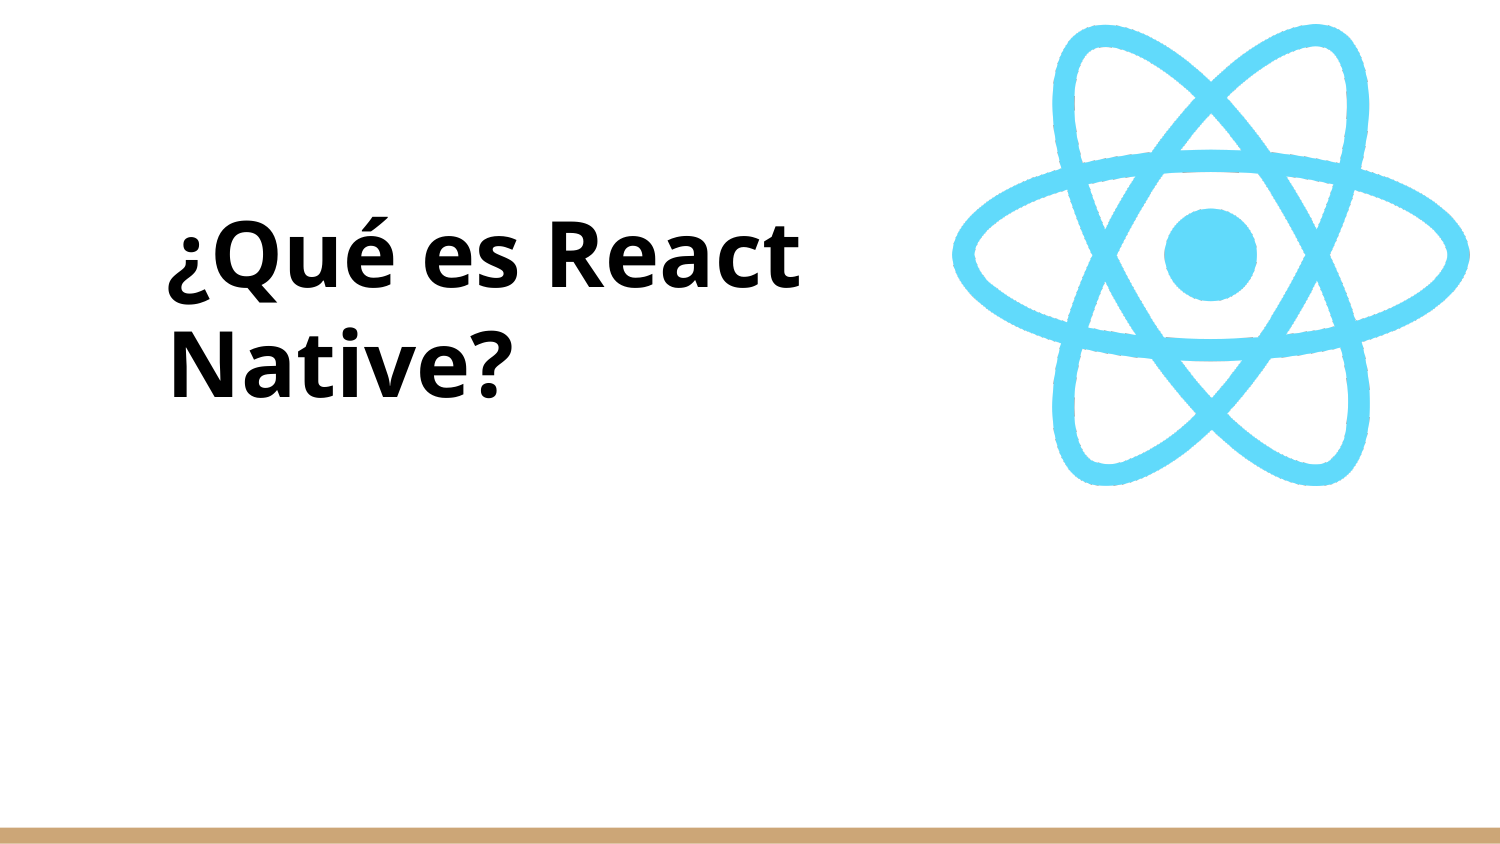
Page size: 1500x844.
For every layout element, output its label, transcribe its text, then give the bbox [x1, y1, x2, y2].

title ¿Qué es React Native? [151, 230, 825, 431]
picture [945, 24, 1476, 486]
